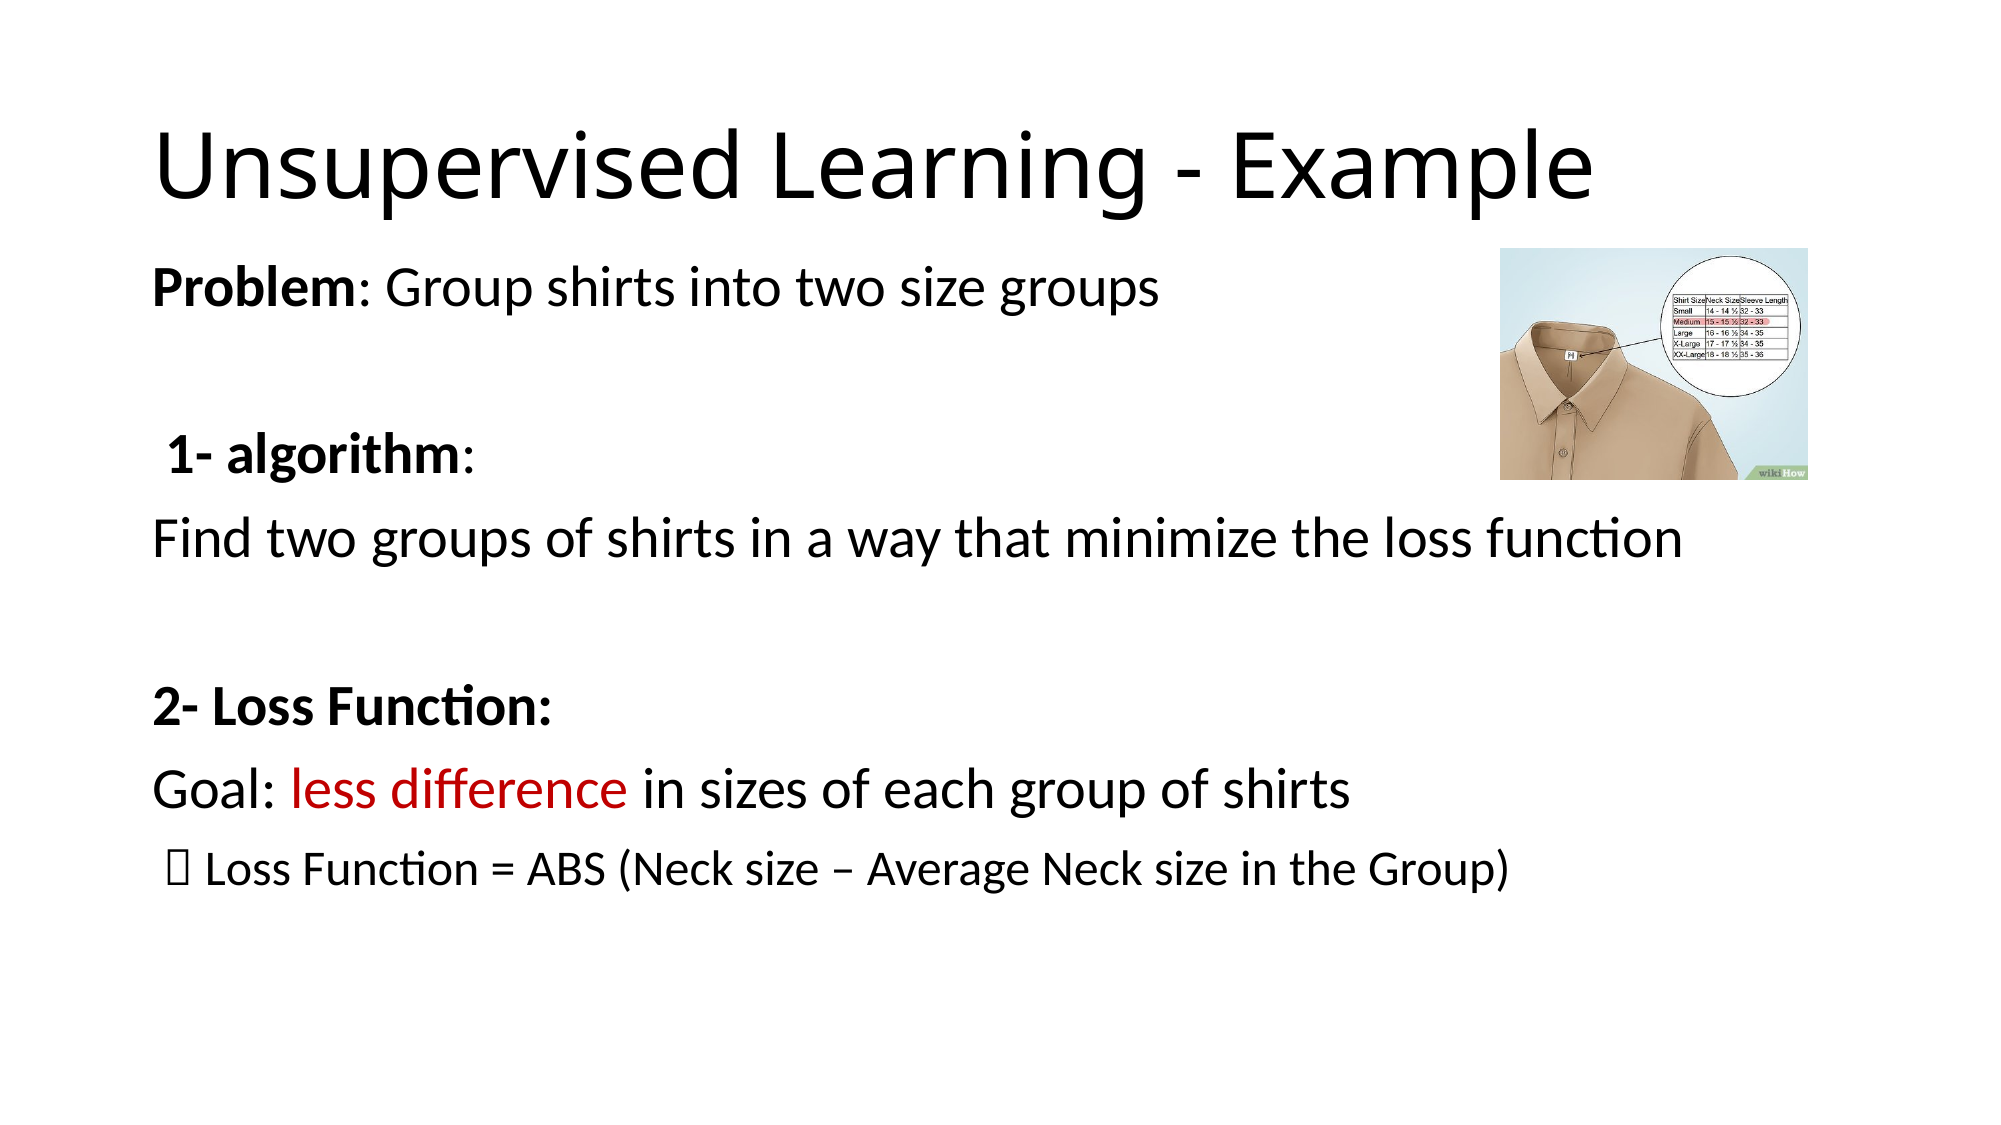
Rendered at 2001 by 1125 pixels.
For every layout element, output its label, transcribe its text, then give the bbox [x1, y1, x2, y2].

list Problem: Group shirts into two size groups 1- algorithm: Find two groups of shirts in a way that minimize the loss function 2- Loss Function: Goal: less difference in sizes of each group of shirts  Loss Function = ABS (Neck size – Average Neck size in the Group) [137, 248, 1863, 1090]
title Unsupervised Learning - Example [137, 59, 1863, 248]
picture [1499, 248, 1808, 480]
